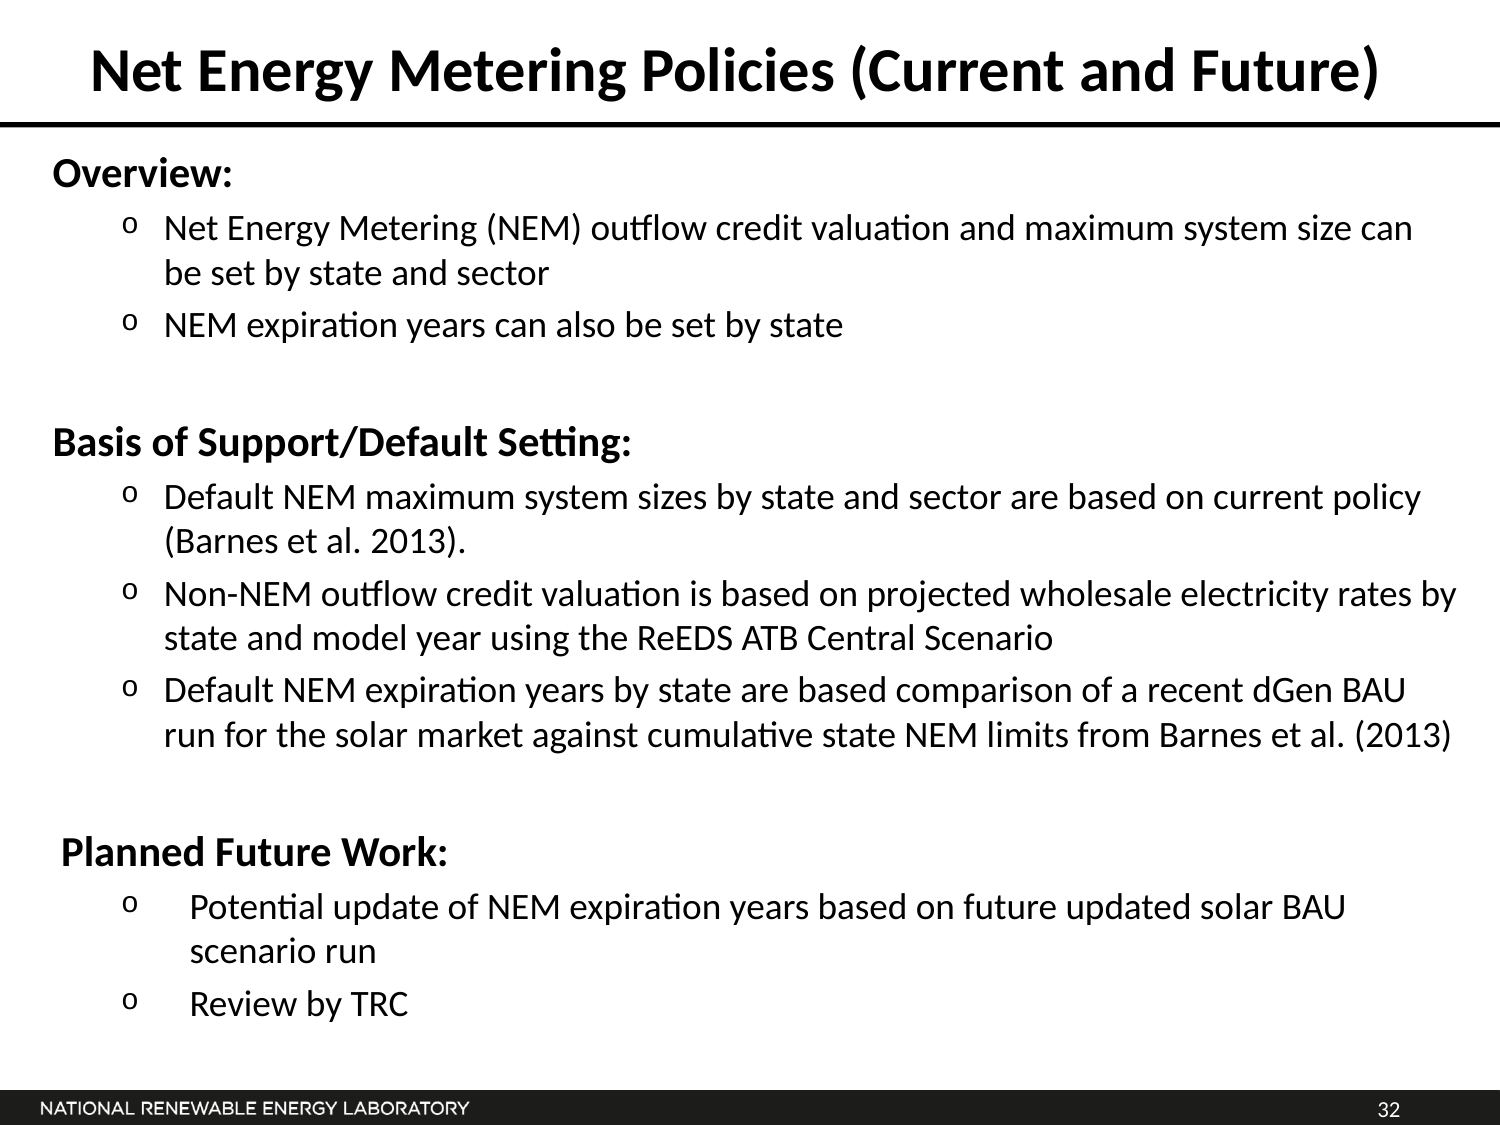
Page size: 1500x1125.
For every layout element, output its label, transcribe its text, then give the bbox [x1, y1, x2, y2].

list Overview: Net Energy Metering (NEM) outflow credit valuation and maximum system size can be set by state and sector NEM expiration years can also be set by state Basis of Support/Default Setting: Default NEM maximum system sizes by state and sector are based on current policy (Barnes et al. 2013). Non-NEM outflow credit valuation is based on projected wholesale electricity rates by state and model year using the ReEDS ATB Central Scenario Default NEM expiration years by state are based comparison of a recent dGen BAU run for the solar market against cumulative state NEM limits from Barnes et al. (2013) Planned Future Work: Potential update of NEM expiration years based on future updated solar BAU scenario run Review by TRC [37, 137, 1475, 1063]
text_box [737, 837, 1500, 1125]
picture [0, 1090, 737, 1125]
title Net Energy Metering Policies (Current and Future) [75, 19, 1425, 113]
